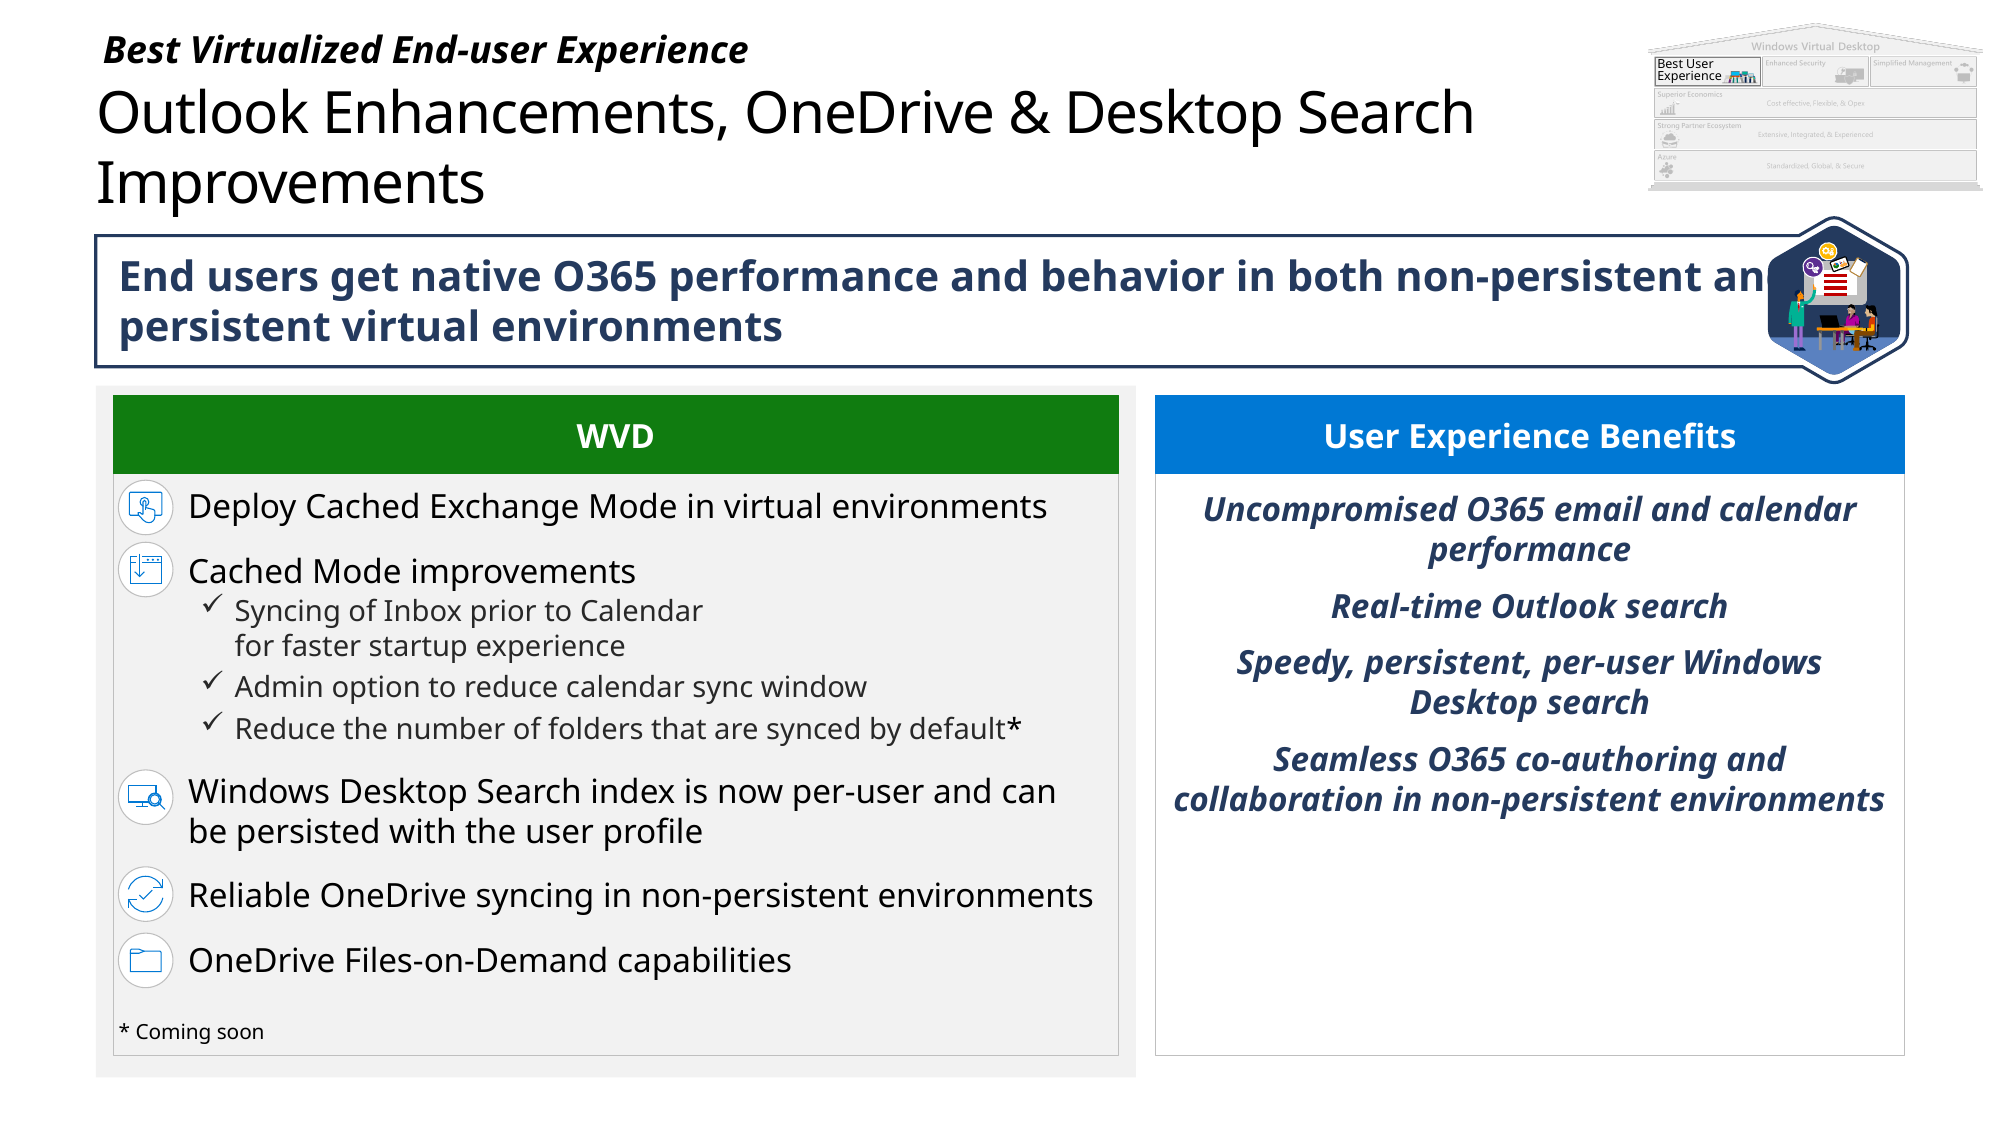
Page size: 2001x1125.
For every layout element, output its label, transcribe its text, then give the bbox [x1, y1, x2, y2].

text_box User Experience Benefits [1155, 395, 1905, 474]
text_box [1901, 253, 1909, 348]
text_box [1767, 224, 1901, 376]
text_box WVD [113, 395, 1119, 474]
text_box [118, 769, 174, 825]
text_box * Coming soon [118, 1018, 1119, 1044]
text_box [118, 866, 174, 922]
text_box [118, 479, 174, 535]
text_box End users get native O365 performance and behavior in both non-persistent and persistent virtual environments [95, 234, 1767, 368]
title Outlook Enhancements, OneDrive & Desktop Search Improvements [96, 75, 1629, 146]
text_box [118, 932, 174, 988]
text_box Uncompromised O365 email and calendar performance Real-time Outlook search Speedy, persistent, per-user Windows Desktop search Seamless O365 co-authoring and collaboration in non-persistent environments [1155, 474, 1905, 1057]
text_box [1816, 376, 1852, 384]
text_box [118, 541, 174, 598]
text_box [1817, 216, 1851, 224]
text_box Best Virtualized End-user Experience [88, 18, 765, 79]
text_box [95, 385, 1137, 1078]
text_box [1648, 23, 1983, 191]
text_box Deploy Cached Exchange Mode in virtual environments Cached Mode improvements Syncing of Inbox prior to Calendar for faster startup experience Admin option to reduce calendar sync window Reduce the number of folders that are synced by default* Windows Desktop Search index is now per-user and can be persisted with the user profile Reliable OneDrive syncing in non-persistent environments OneDrive Files-on-Demand capabilities [112, 395, 1119, 1057]
